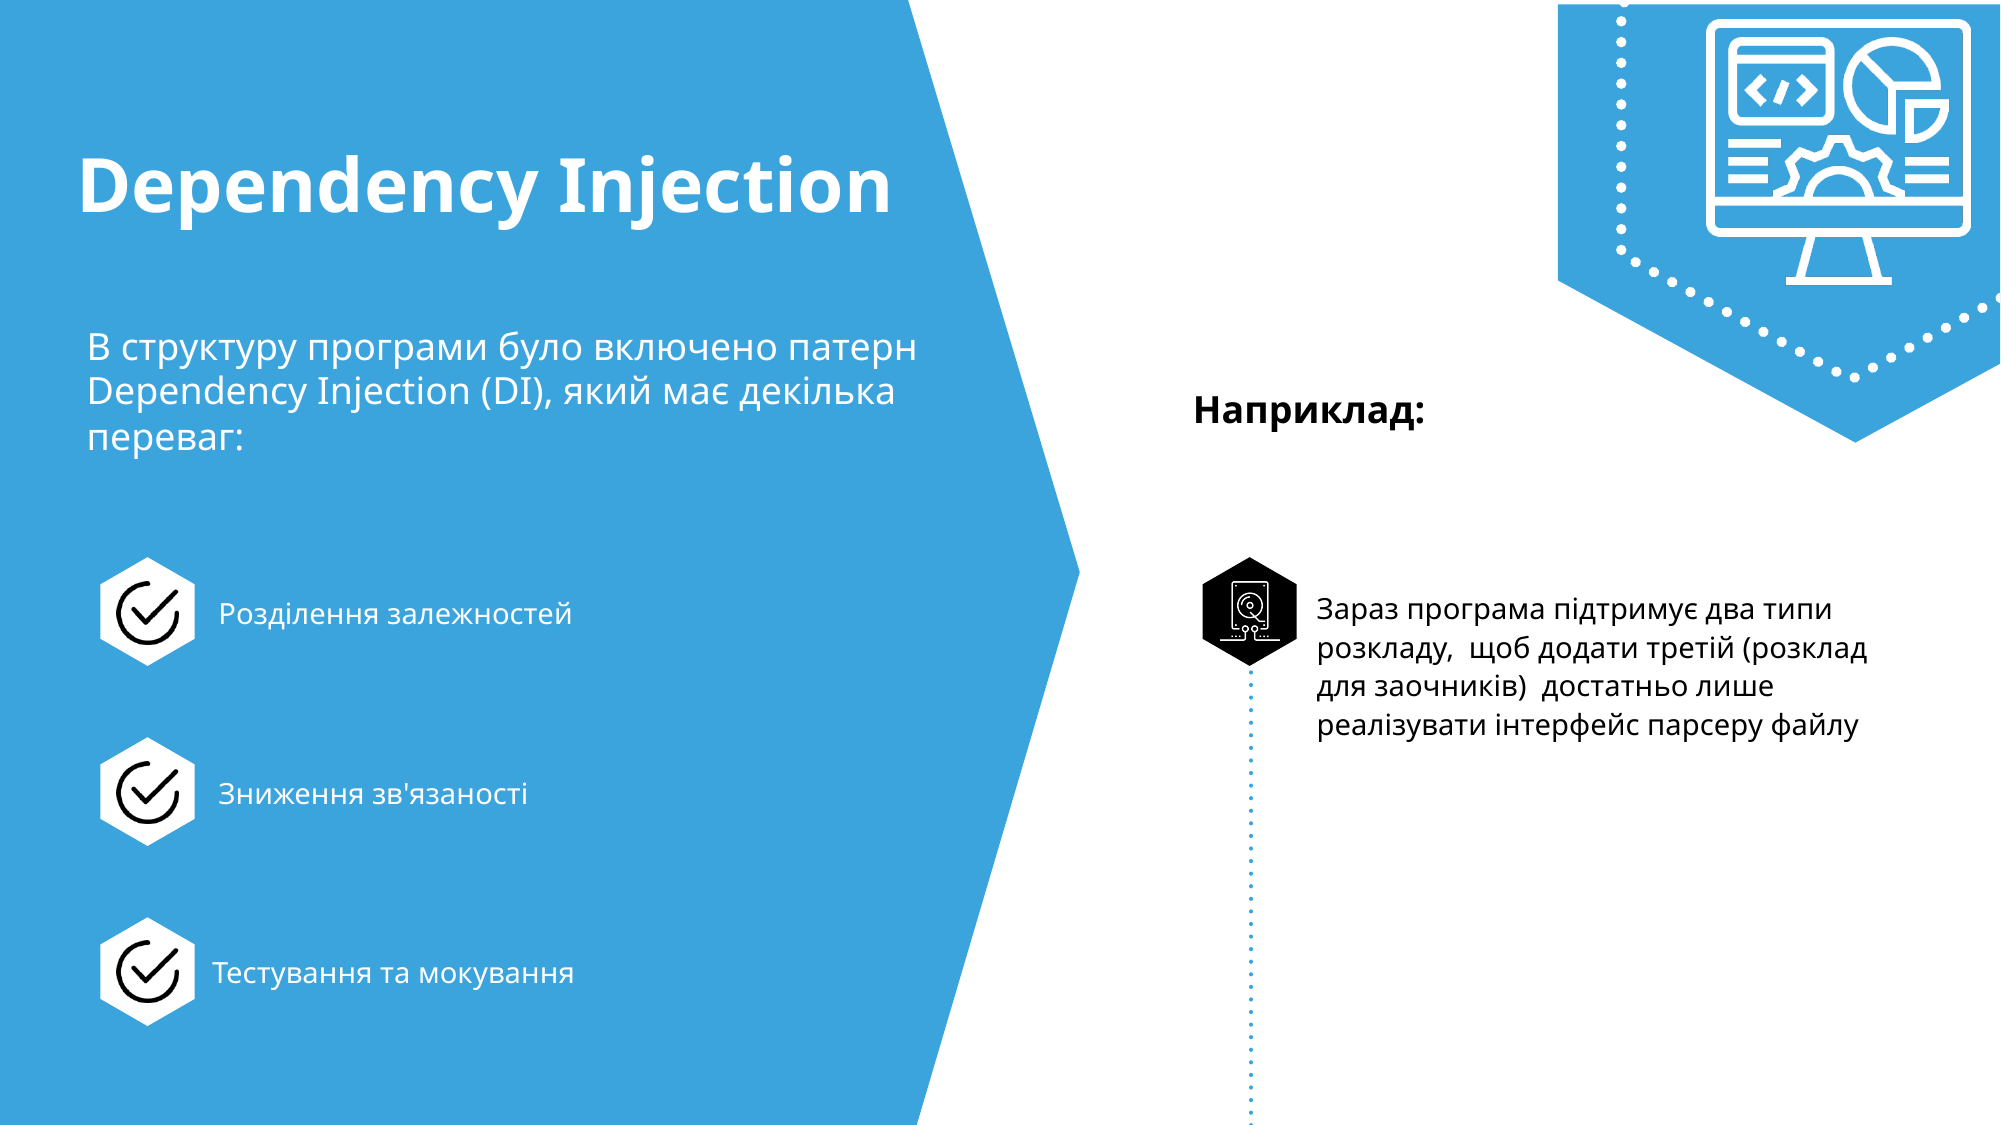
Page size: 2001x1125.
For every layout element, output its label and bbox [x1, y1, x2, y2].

picture [115, 940, 179, 1004]
text_box [0, 0, 2001, 1125]
picture [115, 581, 179, 645]
picture [115, 761, 179, 825]
text_box [1202, 556, 1297, 667]
picture [1696, 9, 1981, 294]
